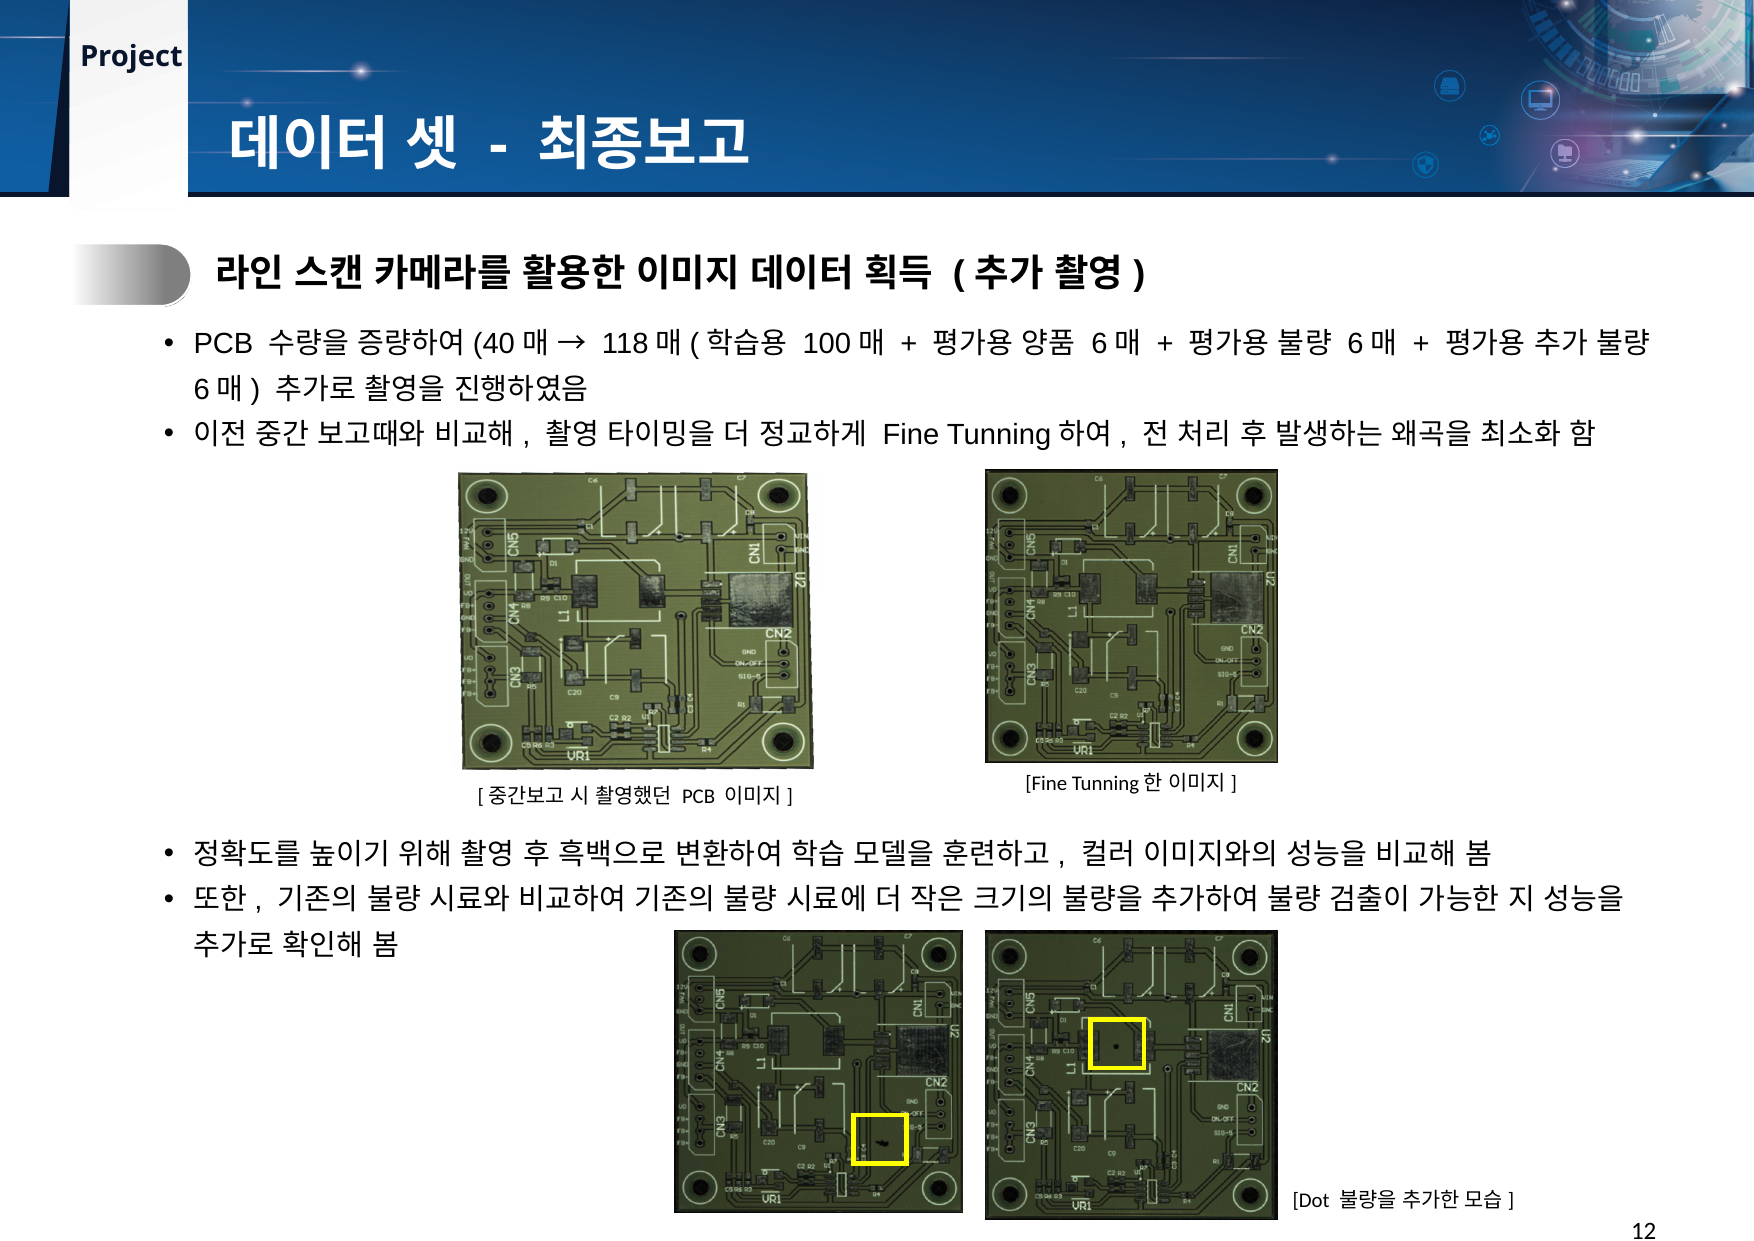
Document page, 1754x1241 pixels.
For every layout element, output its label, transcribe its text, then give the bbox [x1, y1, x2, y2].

picture [985, 469, 1278, 763]
text_box [Dot 불량을 추가한 모습] [1278, 1178, 1608, 1219]
text_box PCB 수량을 증량하여(40매 → 118매(학습용 100매 + 평가용 양품 6매 + 평가용 불량 6매 + 평가용 추가 불량 6매) 추가로 촬영을 진행하였음 이전 중간 보고때와 비교해, 촬영 타이밍을 더 정교하게 Fine Tunning하여, 전 처리 후 발생하는 왜곡을 최소화 함 [149, 306, 1694, 458]
text_box [Fine Tunning한 이미지] [926, 761, 1336, 802]
text_box 데이터 셋 - 최종보고 [213, 98, 1522, 184]
text_box [중간보고 시 촬영했던 PCB 이미지] [431, 775, 840, 816]
picture [985, 930, 1278, 1220]
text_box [71, 243, 1436, 306]
text_box 12 [1616, 1206, 1752, 1241]
picture [674, 930, 963, 1213]
picture [453, 467, 819, 775]
picture [188, 0, 1754, 192]
text_box 정확도를 높이기 위해 촬영 후 흑백으로 변환하여 학습 모델을 훈련하고, 컬러 이미지와의 성능을 비교해 봄 또한, 기존의 불량 시료와 비교하여 기존의 불량 시료에 더 작은 크기의 불량을 추가하여 불량 검출이 가능한 지 성능을 추가로 확인해 봄 [149, 817, 1694, 969]
picture [0, 0, 69, 192]
